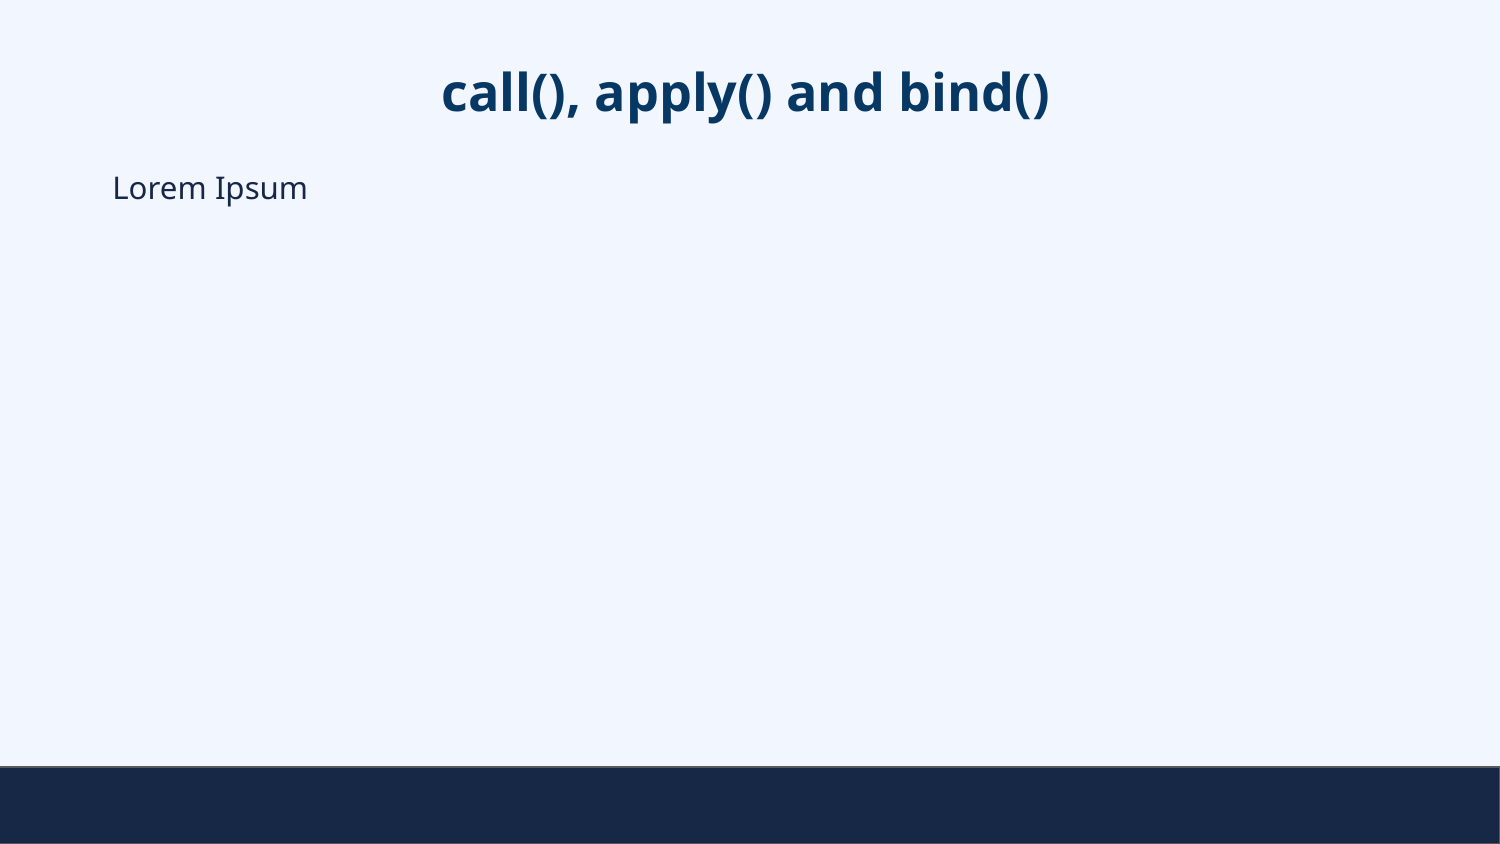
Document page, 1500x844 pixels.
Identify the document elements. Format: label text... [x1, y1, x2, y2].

title call(), apply() and bind() [29, 35, 1462, 148]
text_box [0, 767, 1500, 844]
text_box Lorem Ipsum [97, 147, 1397, 711]
